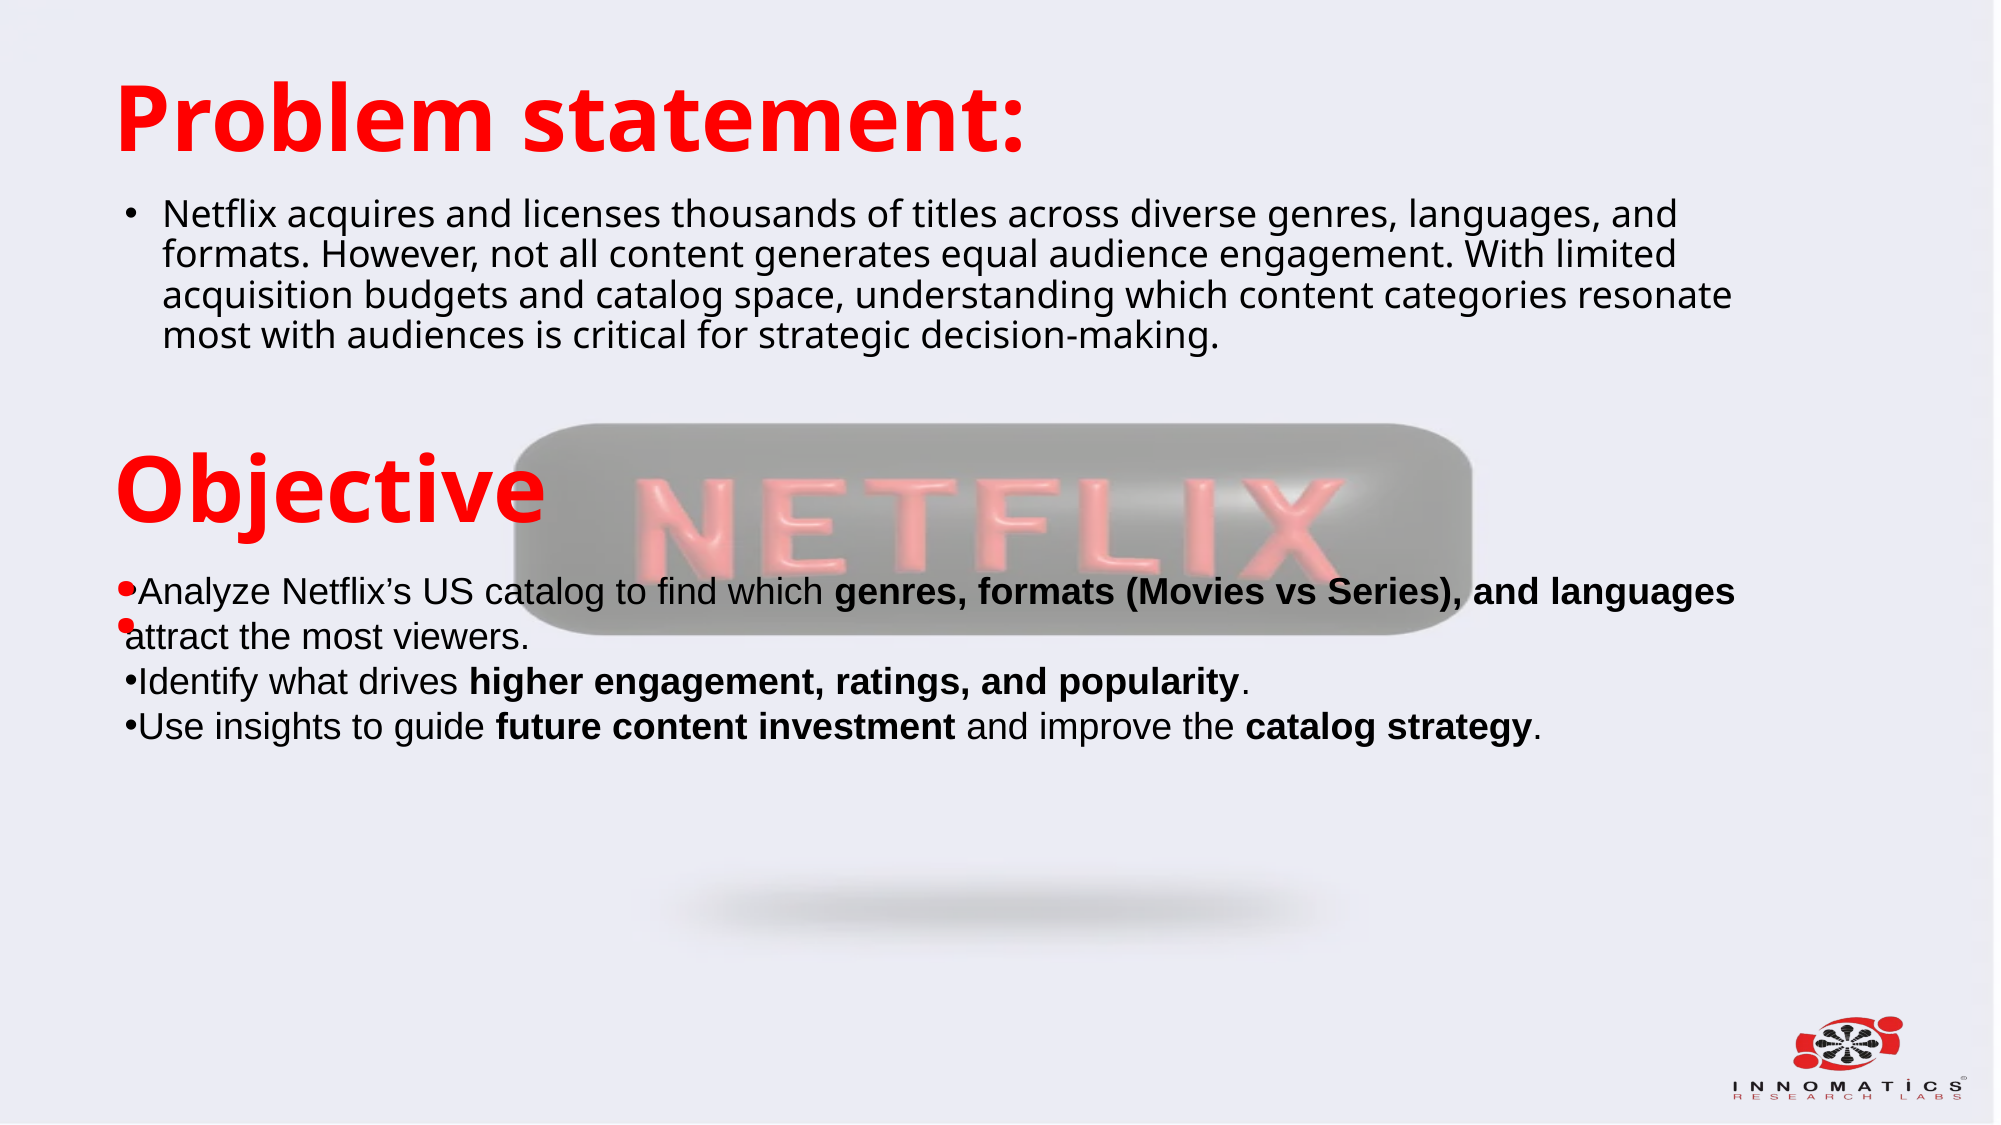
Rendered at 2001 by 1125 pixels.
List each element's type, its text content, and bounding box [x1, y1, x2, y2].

list Netflix acquires and licenses thousands of titles across diverse genres, languages, and formats. However, not all content generates equal audience engagement. With limited acquisition budgets and catalog space, understanding which content categories resonate most with audiences is critical for strategic decision-making. Analyze Netflix’s US catalog to find which genres, formats (Movies vs Series), and languages attract the most viewers. Identify what drives higher engagement, ratings, and popularity. Use insights to guide future content investment and improve the catalog strategy. [109, 187, 1835, 902]
title Problem statement: [98, 68, 1824, 286]
picture [1702, 993, 1992, 1125]
text_box Objective: [98, 423, 578, 703]
